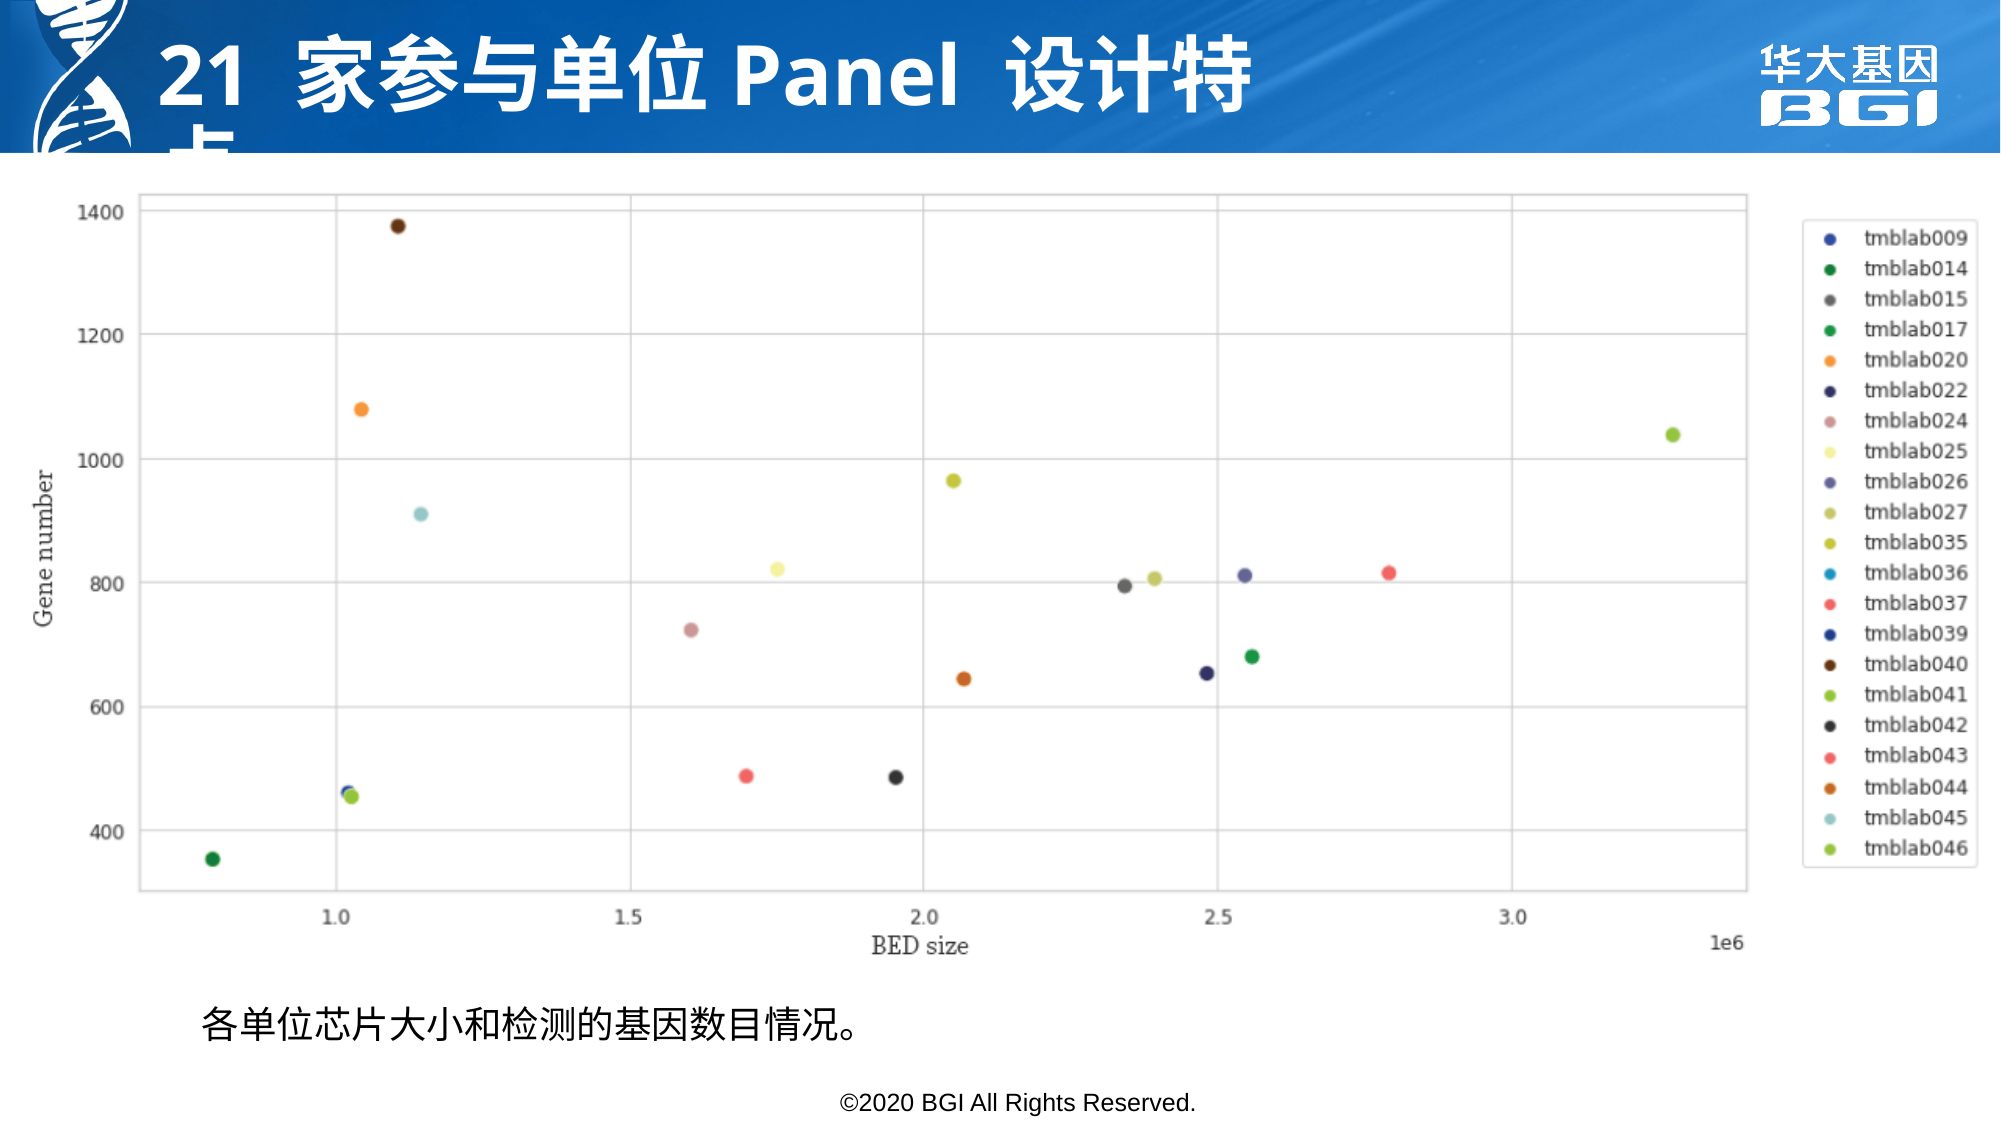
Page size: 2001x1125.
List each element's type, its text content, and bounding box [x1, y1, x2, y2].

text_box 各单位芯片大小和检测的基因数目情况。 [187, 993, 892, 1054]
picture [0, 0, 2001, 1125]
title 21 家参与单位Panel 设计特点 [142, 26, 1337, 132]
